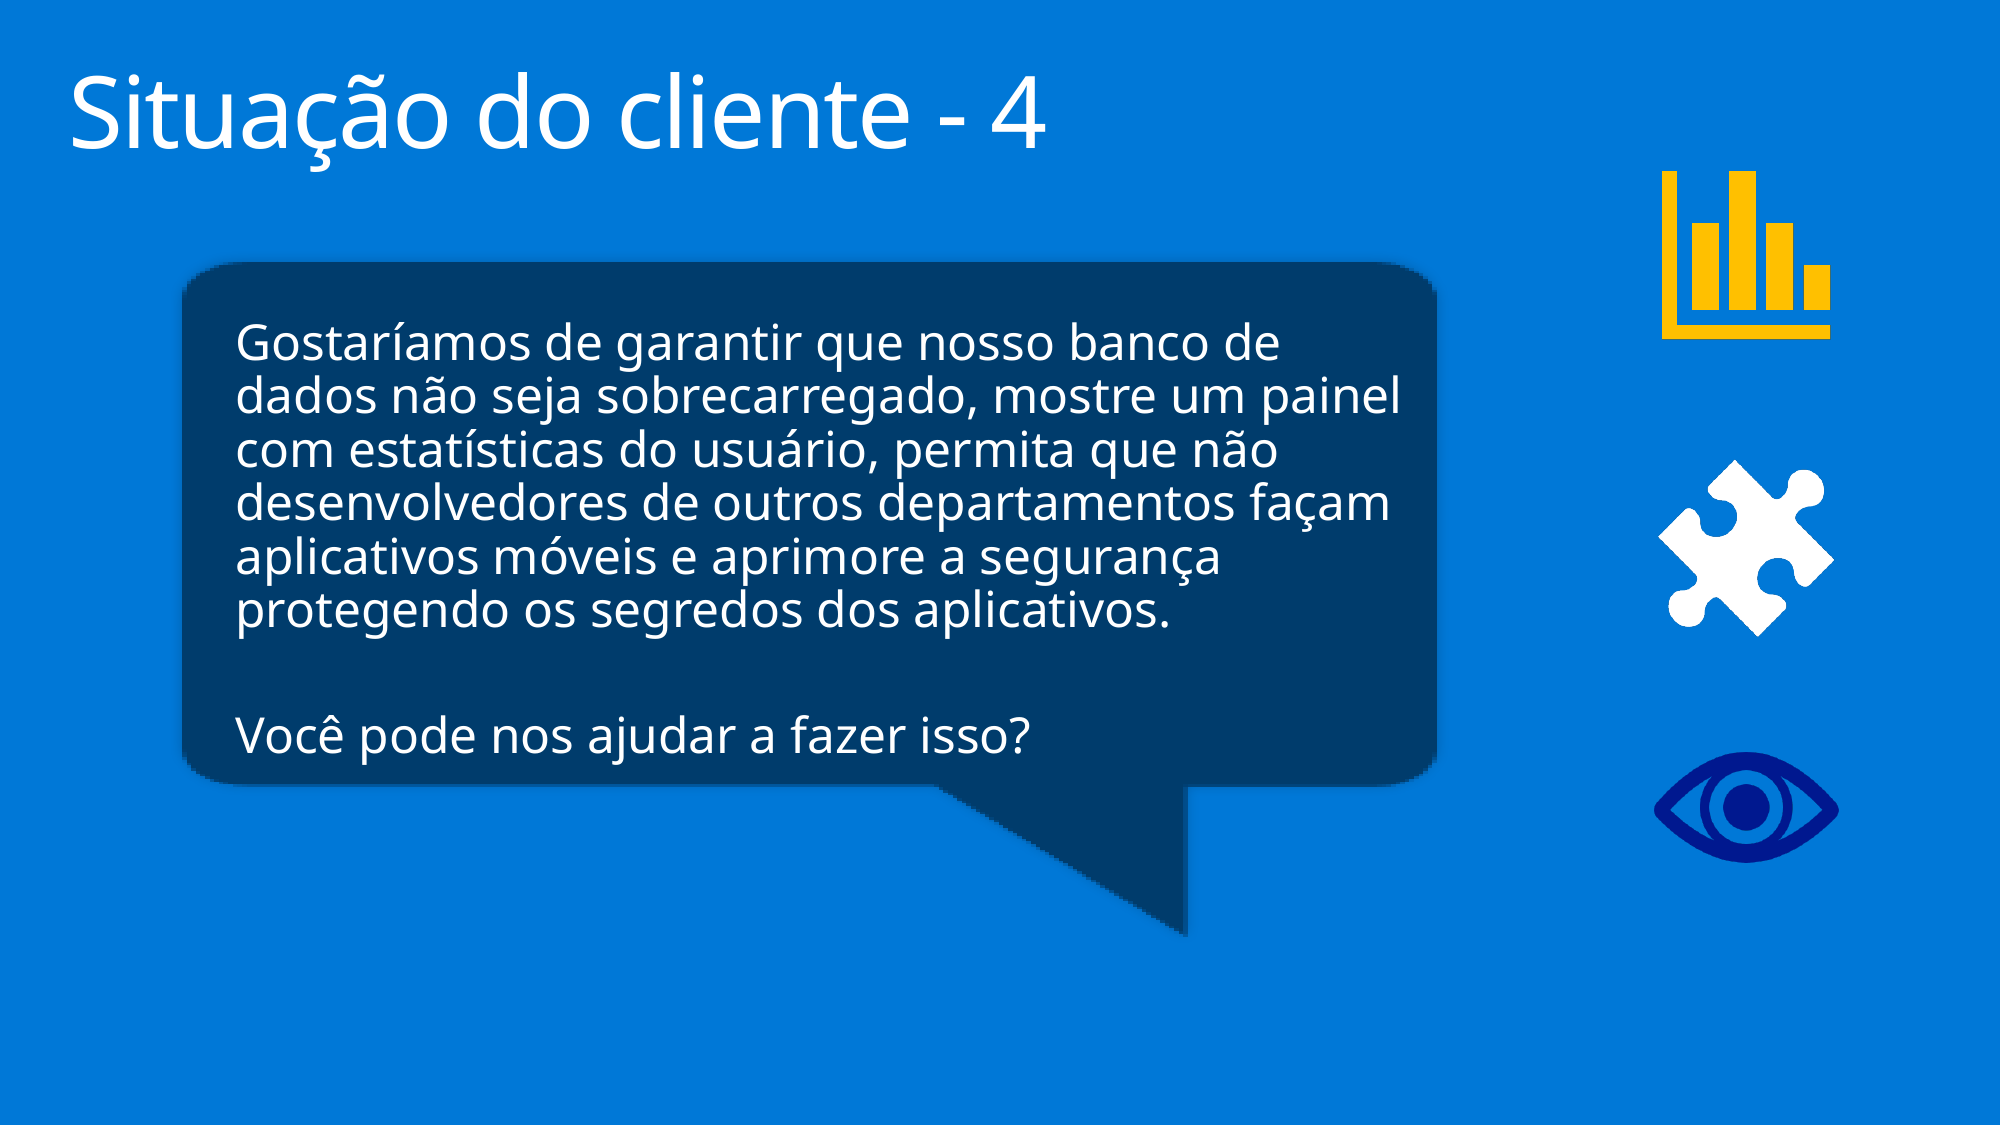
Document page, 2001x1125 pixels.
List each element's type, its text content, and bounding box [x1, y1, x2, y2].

picture [0, 77, 1865, 1122]
title Situação do cliente - 4 [44, 47, 1957, 196]
